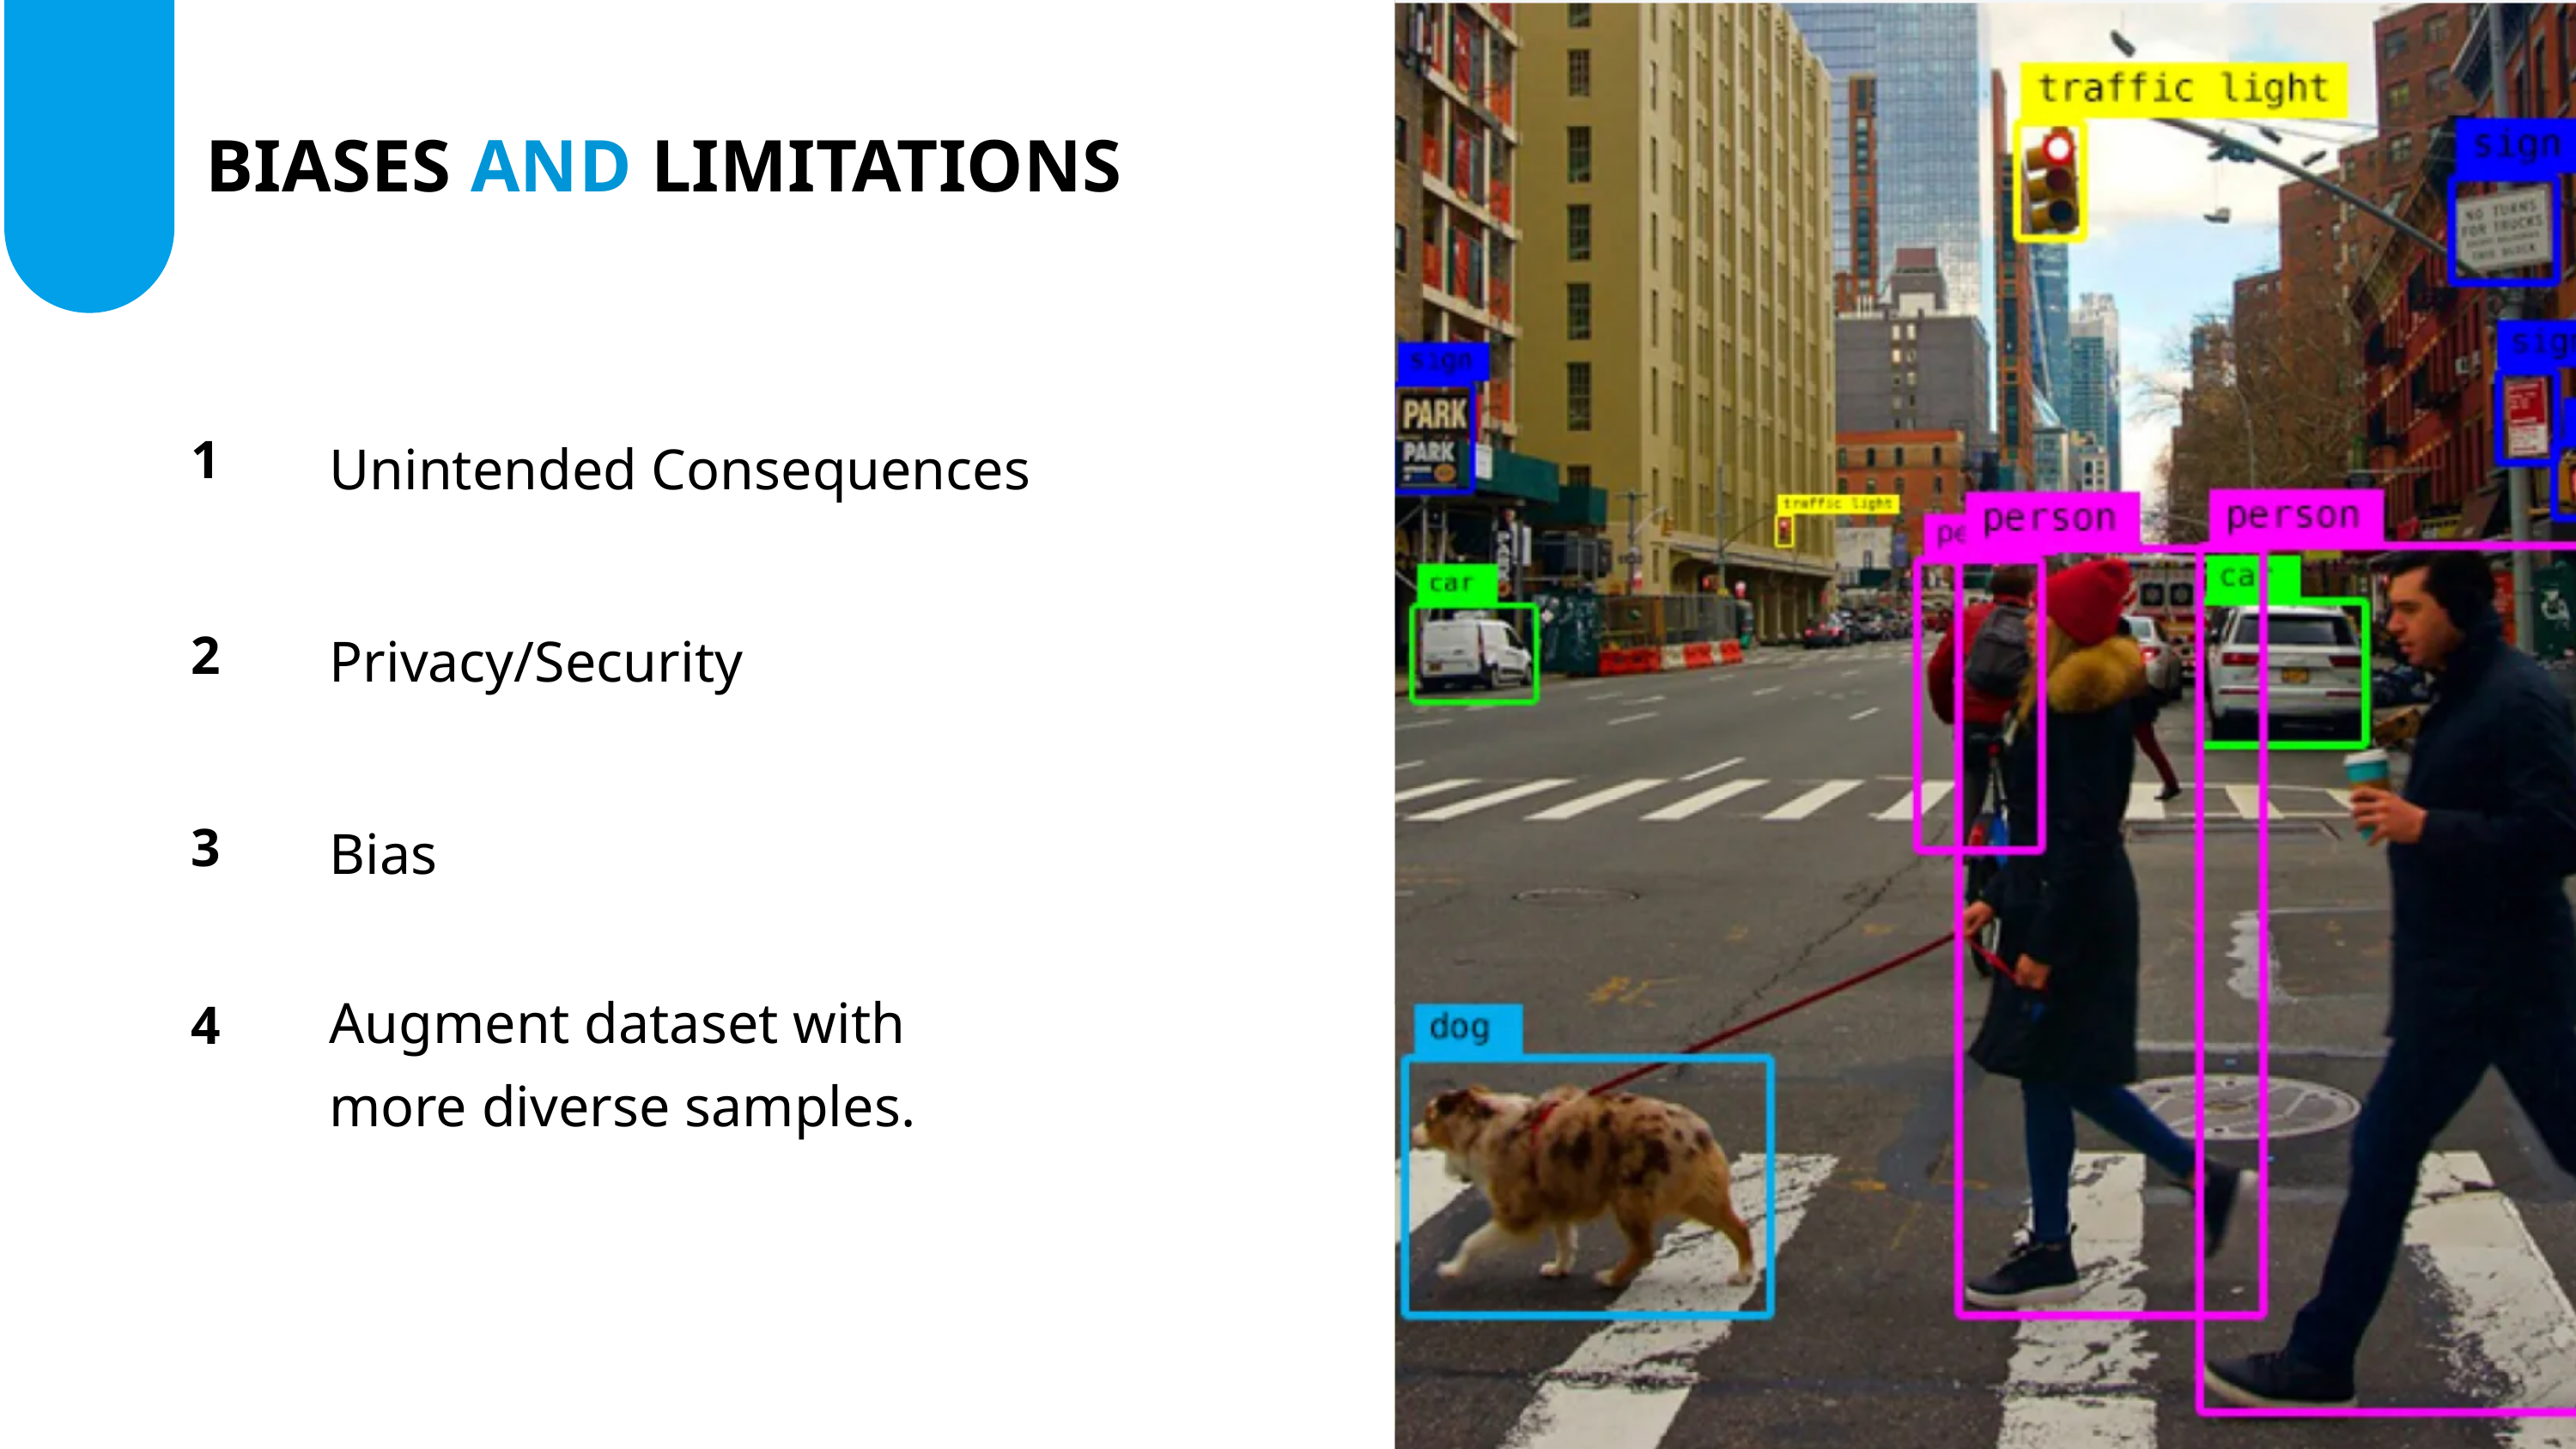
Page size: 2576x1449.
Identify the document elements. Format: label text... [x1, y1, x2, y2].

text_box [1394, 0, 2576, 1449]
text_box 3 [174, 815, 237, 877]
text_box 2 [174, 622, 237, 686]
text_box Privacy/Security [329, 609, 1476, 694]
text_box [3, 0, 175, 313]
text_box 1 [174, 427, 237, 489]
text_box Bias [329, 802, 1476, 885]
text_box 4 [174, 992, 237, 1055]
text_box BIASES AND LIMITATIONS [205, 106, 1425, 207]
text_box Unintended Consequences [329, 417, 1476, 500]
text_box Augment dataset with more diverse samples. [329, 971, 1476, 1138]
